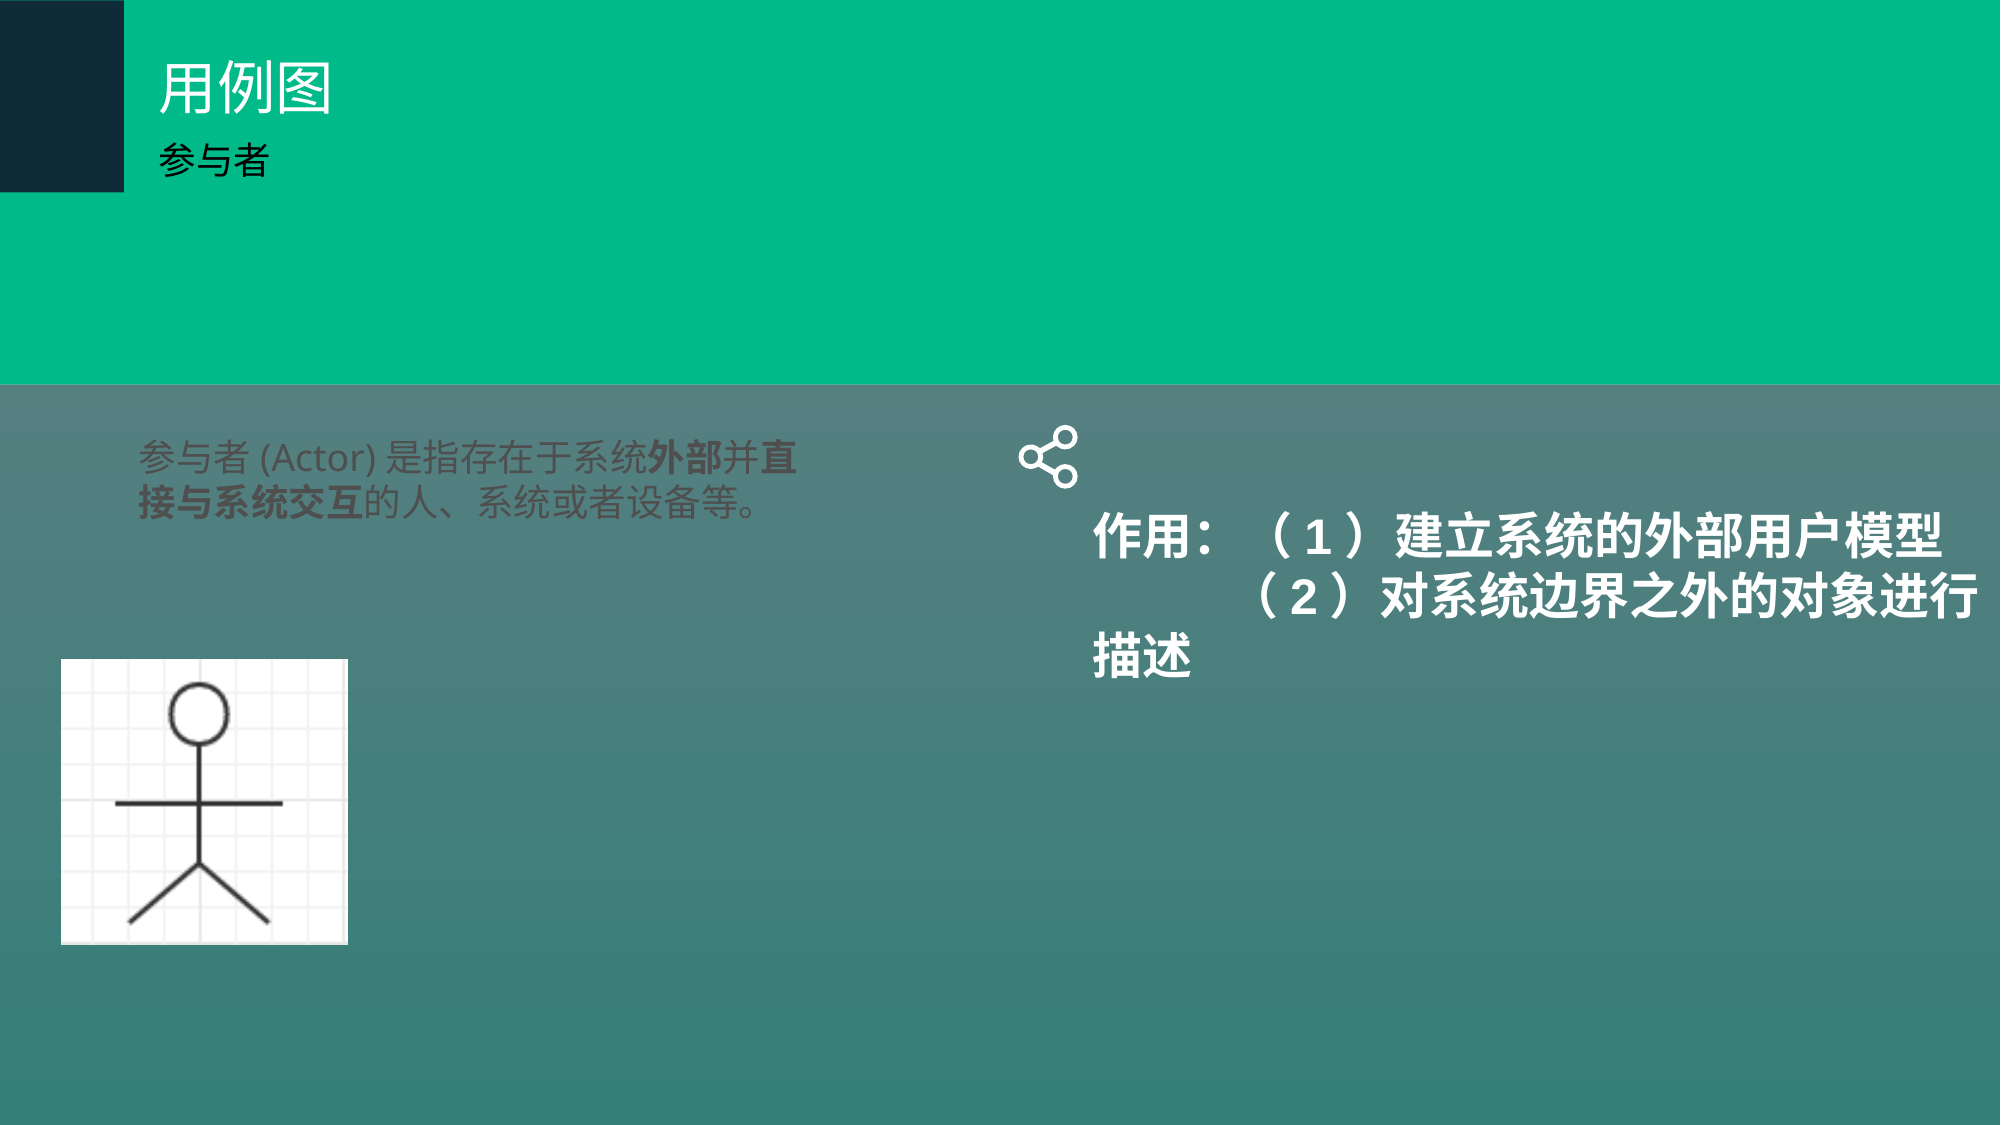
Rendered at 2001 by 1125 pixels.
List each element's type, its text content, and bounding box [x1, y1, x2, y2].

text_box 作用：（1）建立系统的外部用户模型 （2）对系统边界之外的对象进行描述 [1077, 497, 1998, 752]
text_box [0, 0, 2000, 385]
picture [61, 659, 348, 945]
text_box [1018, 424, 1078, 489]
text_box [0, 0, 125, 193]
text_box [0, 385, 2000, 1125]
text_box 参与者 [144, 129, 522, 190]
text_box 用例图 [144, 43, 680, 129]
text_box 参与者(Actor)是指存在于系统外部并直接与系统交互的人、系统或者设备等。 [123, 426, 820, 532]
